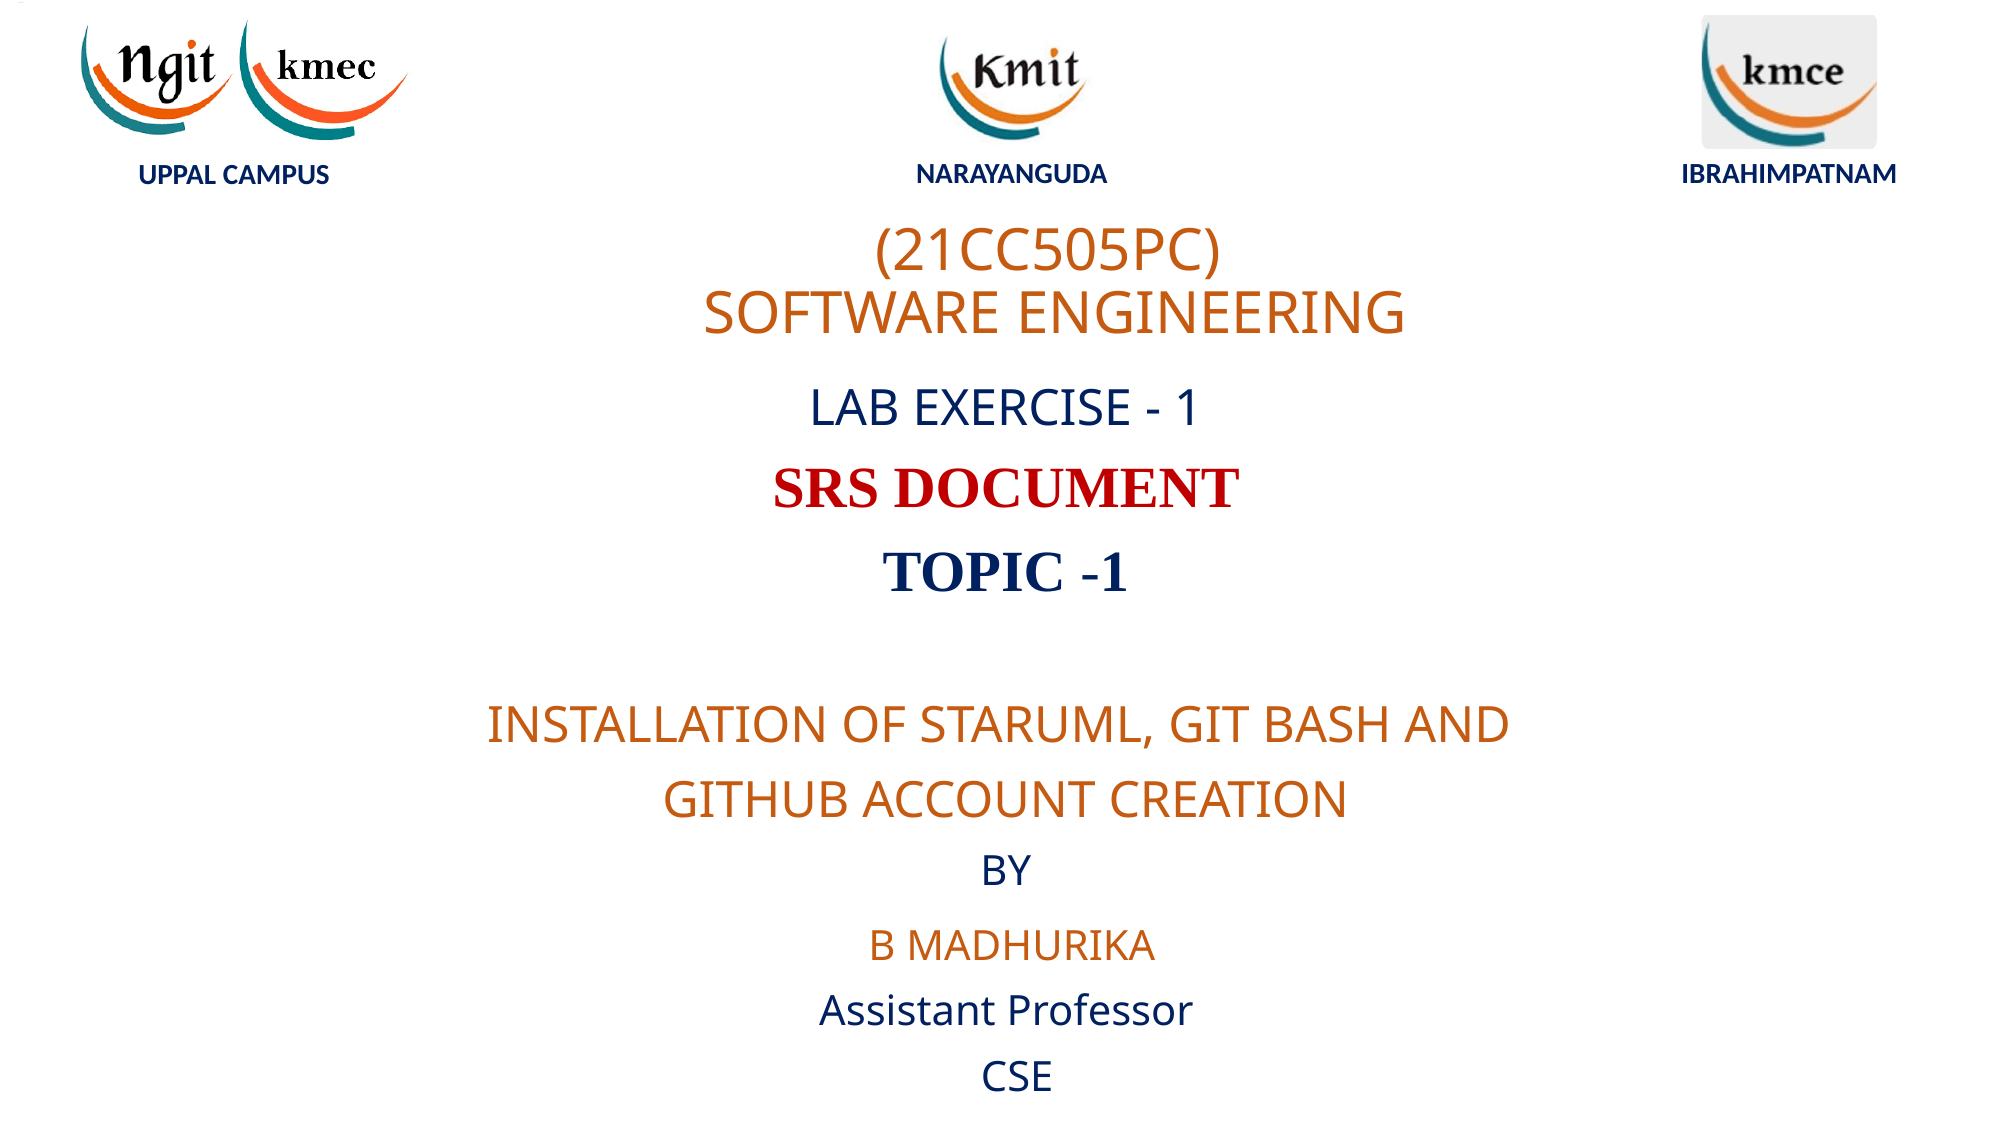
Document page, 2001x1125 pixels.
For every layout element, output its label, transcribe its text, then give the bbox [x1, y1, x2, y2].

subtitle LAB EXERCISE - 1 SRS DOCUMENT TOPIC -1 INSTALLATION OF STARUML, GIT BASH AND GITHUB ACCOUNT CREATION BY [66, 488, 1946, 1013]
text_box B MADHURIKA Assistant Professor CSE [299, 899, 1725, 1125]
title (21CC505PC) SOFTWARE ENGINEERING [157, 98, 1954, 468]
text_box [66, 10, 1946, 194]
